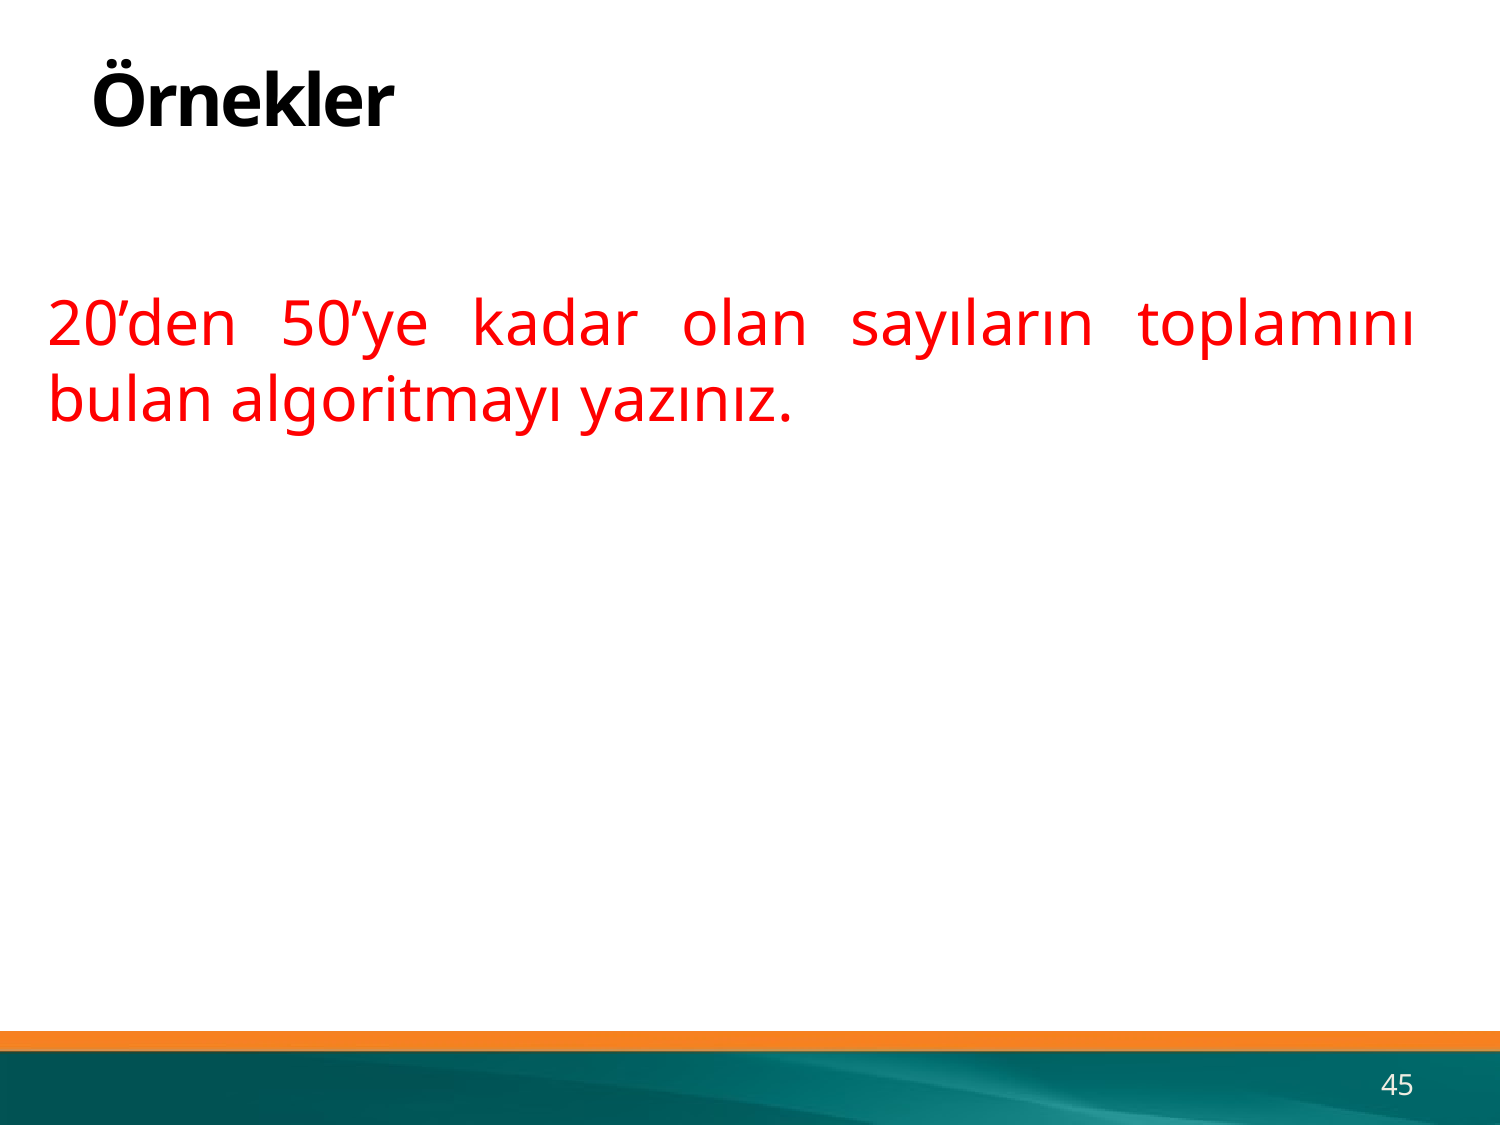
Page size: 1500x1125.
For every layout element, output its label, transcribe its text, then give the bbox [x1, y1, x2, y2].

picture [0, 1031, 1500, 1125]
slide_number 45 [1377, 1065, 1415, 1125]
text_box 20’den 50’ye kadar olan sayıların toplamını bulan algoritmayı yazınız. [30, 274, 1435, 441]
title Örnekler [87, 51, 1378, 242]
